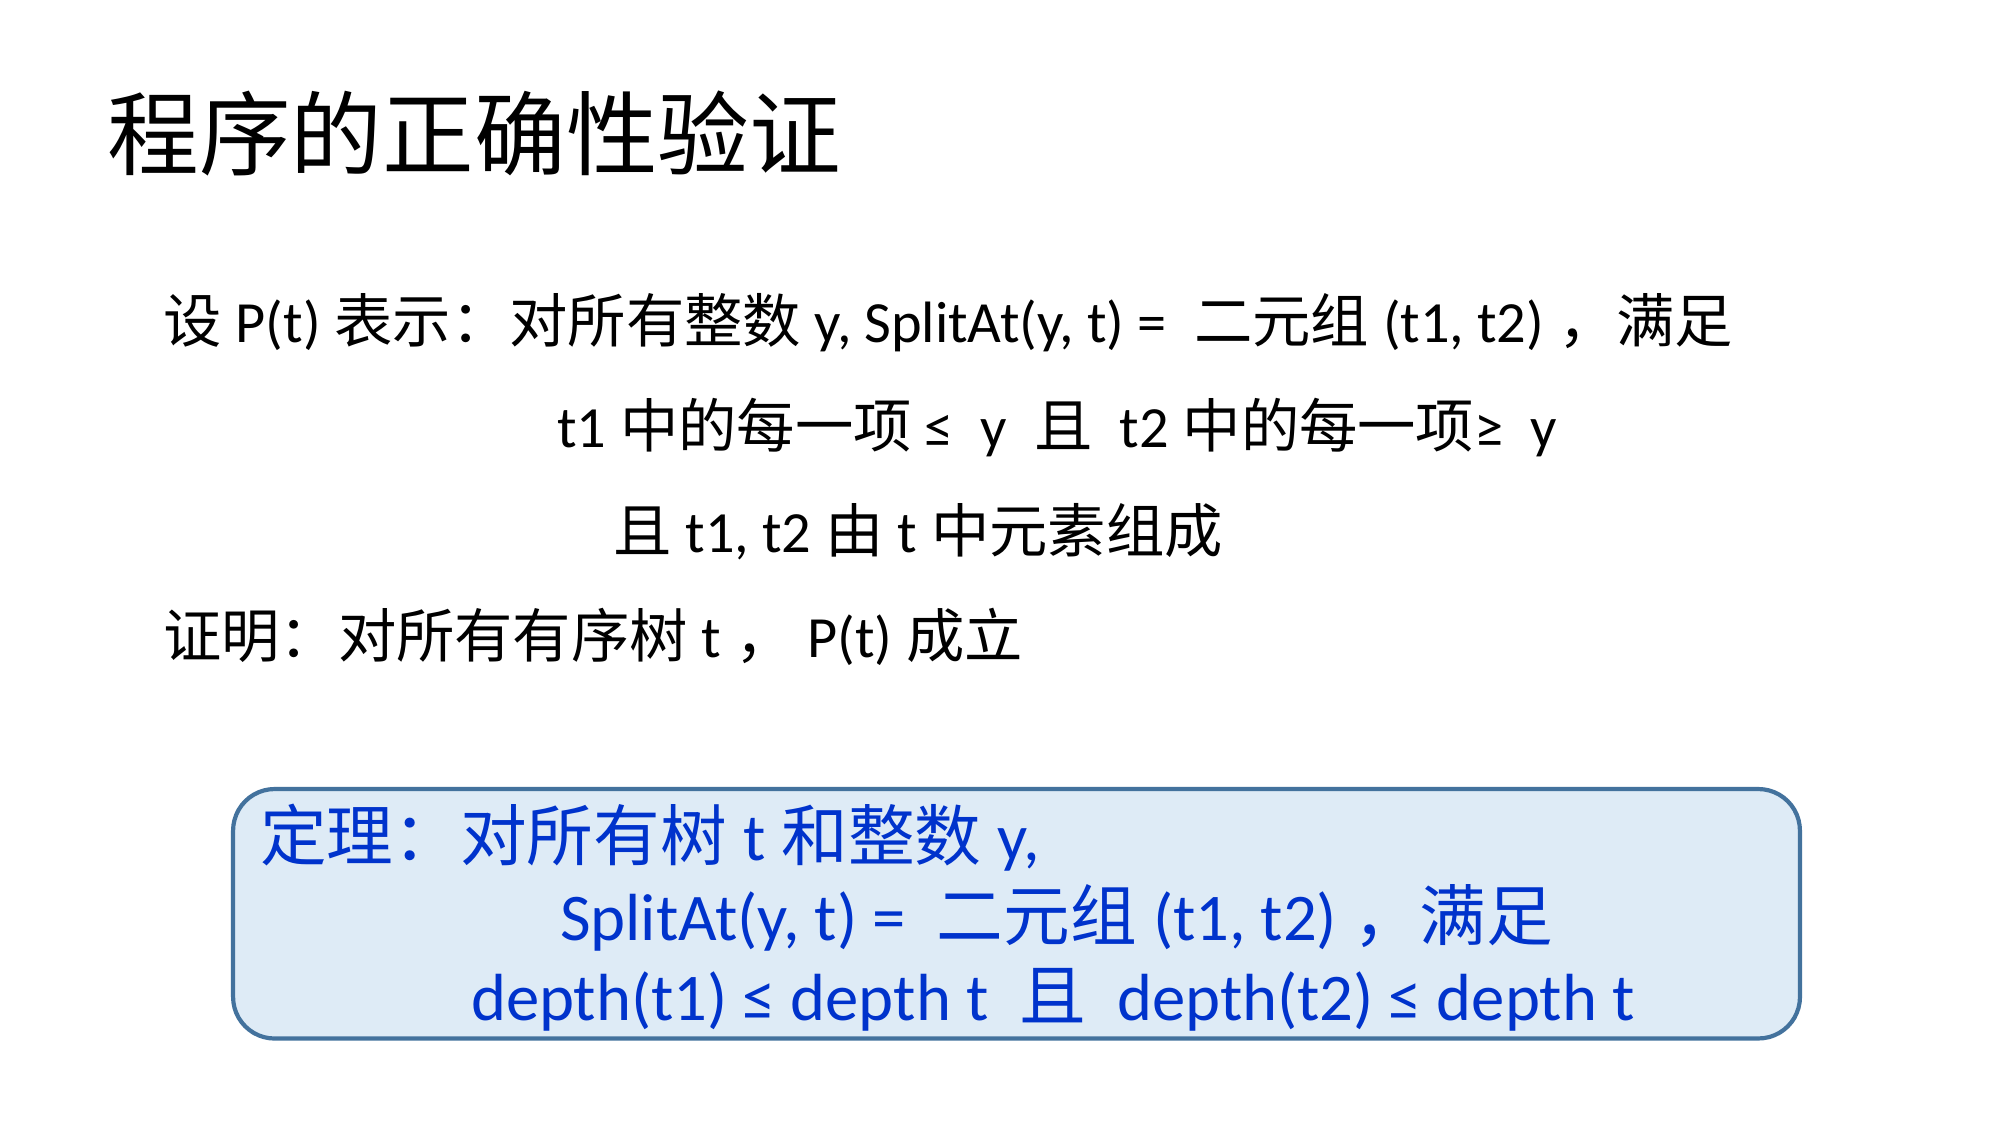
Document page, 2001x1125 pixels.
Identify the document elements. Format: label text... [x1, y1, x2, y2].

title 程序的正确性验证 [99, 14, 1901, 263]
text_box 定理：对所有树t和整数y, SplitAt(y, t) = 二元组(t1, t2)，满足 depth(t1) ≤ depth t 且 depth(t2) ≤ depth t [230, 786, 1803, 1041]
text_box 设P(t)表示：对所有整数y, SplitAt(y, t) = 二元组(t1, t2)，满足 t1中的每一项 ≤ y 且 t2中的每一项≥ y 且t1, t2由t中元素组成 证明：对所有有序树t，P(t)成立 [148, 241, 1800, 583]
